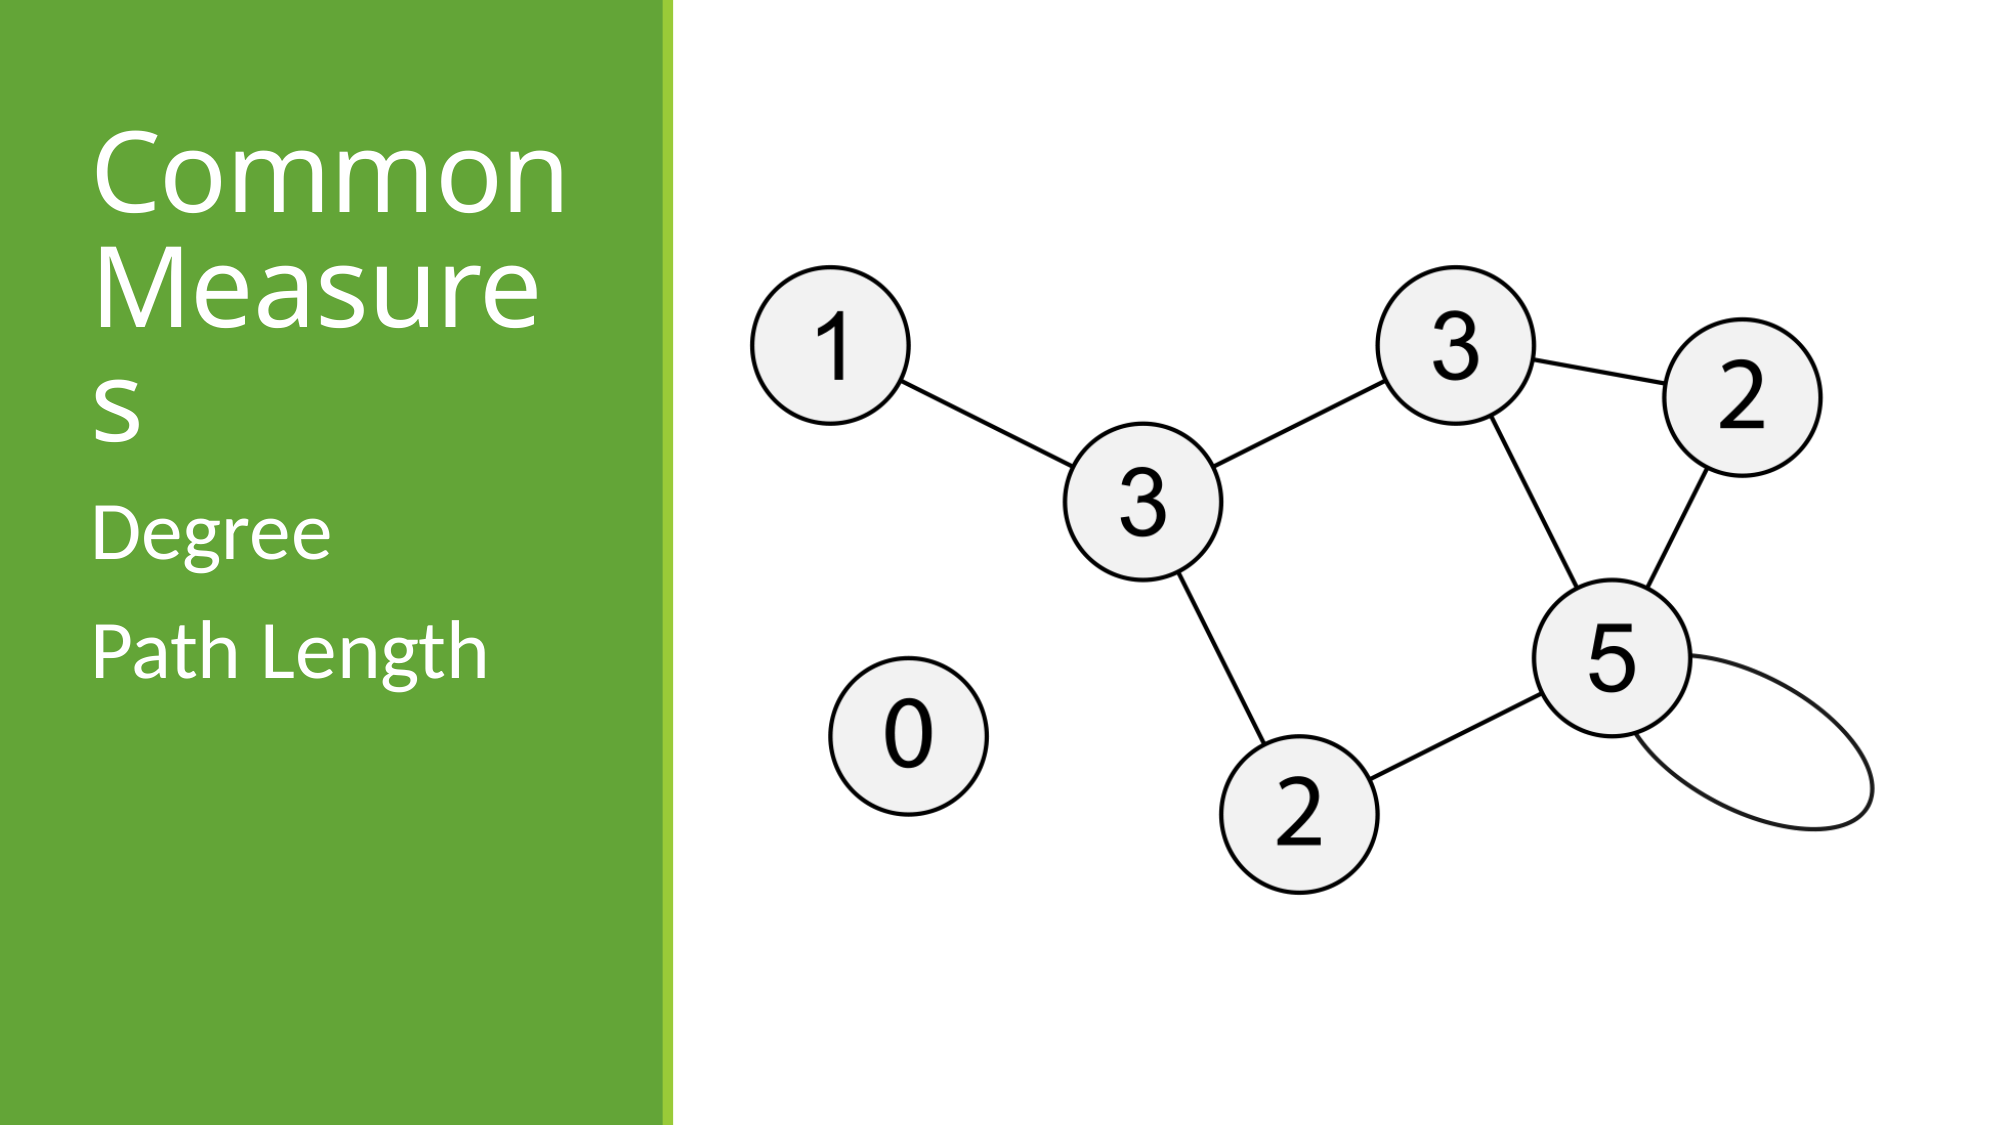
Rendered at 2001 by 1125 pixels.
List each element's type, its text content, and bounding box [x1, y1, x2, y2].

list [697, 212, 1928, 948]
title Common Measures [75, 97, 600, 473]
list Degree Path Length [75, 479, 600, 1035]
